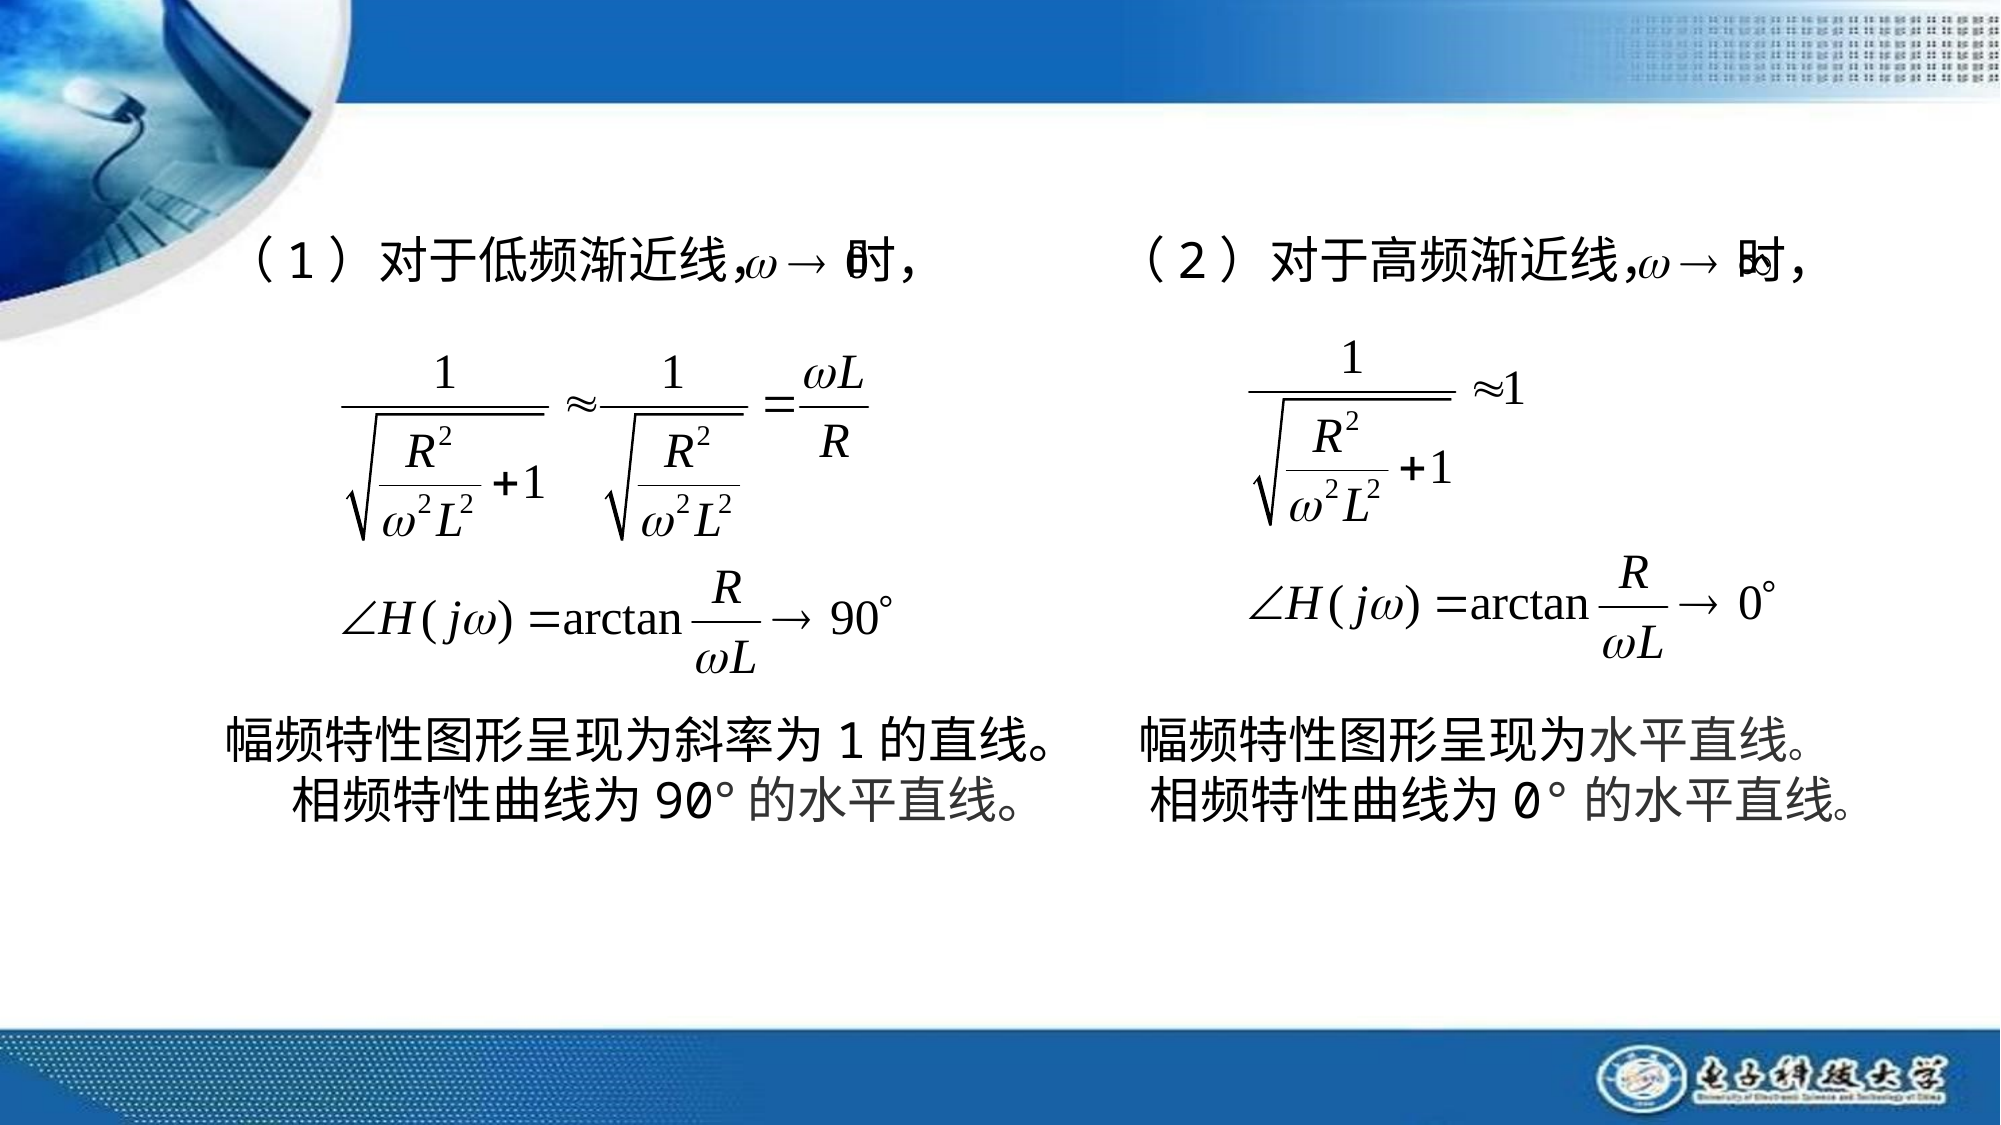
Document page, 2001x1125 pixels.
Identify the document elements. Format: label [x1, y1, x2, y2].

text_box [738, 234, 879, 291]
text_box [1240, 323, 1790, 671]
text_box [333, 338, 907, 686]
picture [0, 0, 2000, 1125]
text_box [1630, 246, 1779, 291]
